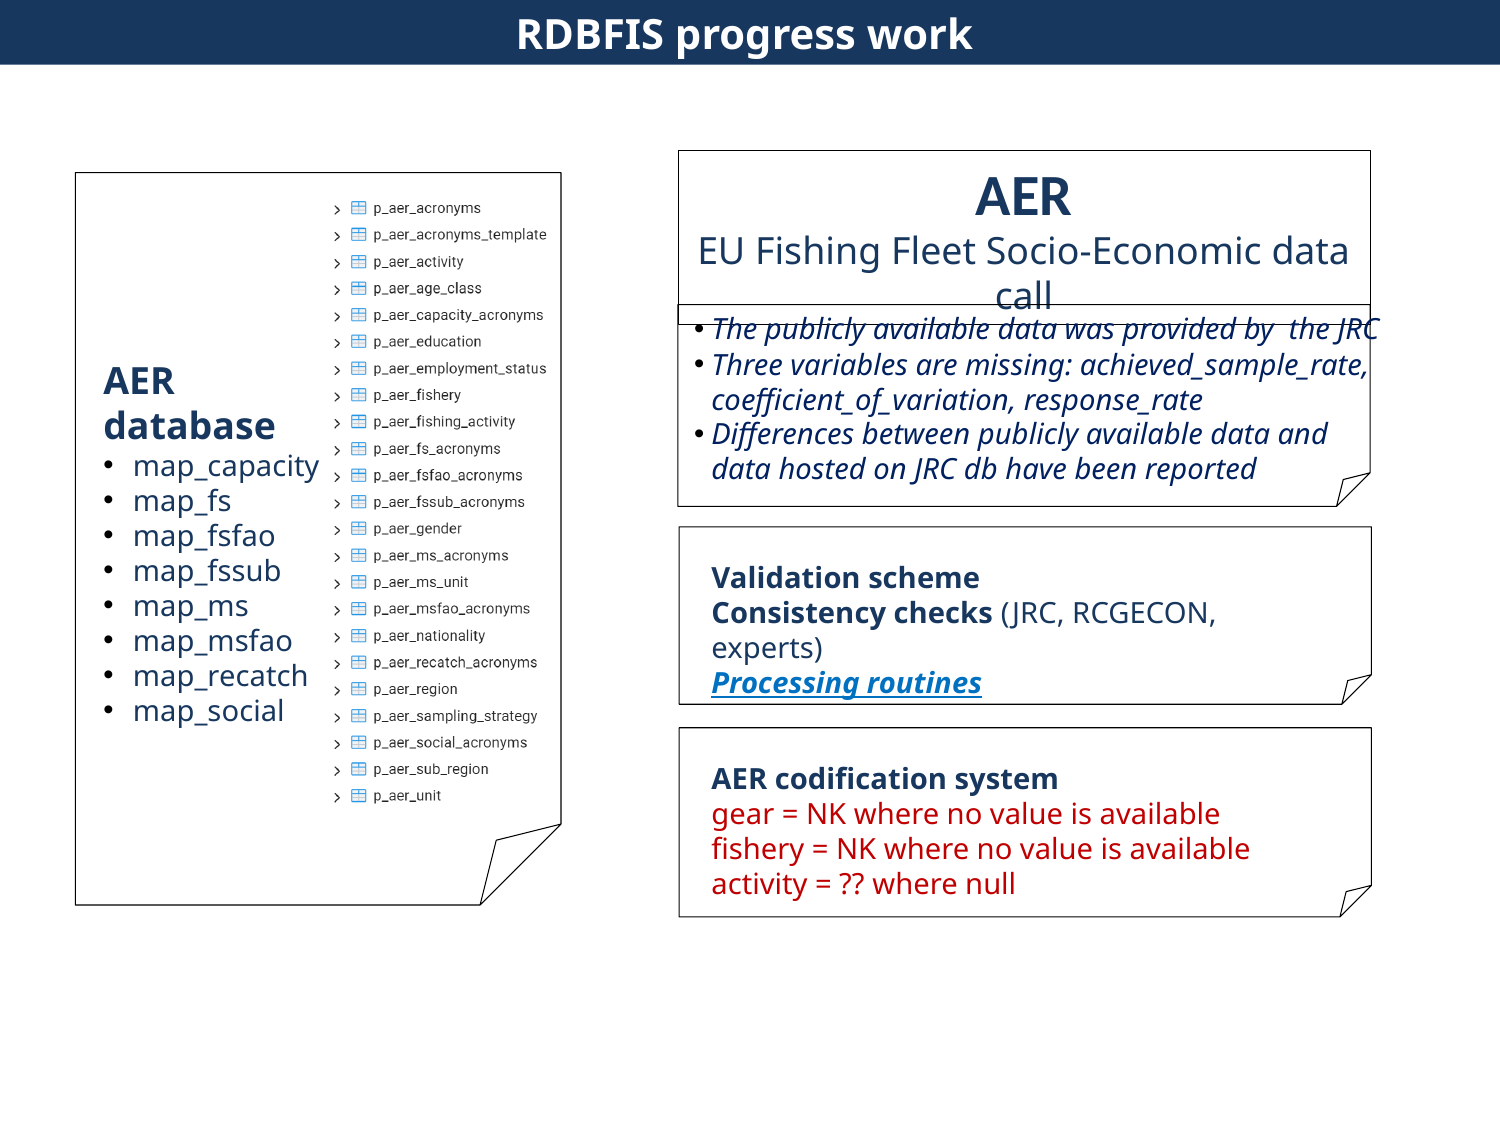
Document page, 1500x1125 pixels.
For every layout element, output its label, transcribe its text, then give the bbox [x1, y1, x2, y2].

text_box RDBFIS progress work [0, 0, 1500, 65]
text_box [676, 725, 1374, 919]
text_box Validation scheme Consistency checks (JRC, RCGECON, experts) Processing routines [696, 707, 1282, 712]
picture [330, 196, 557, 809]
text_box The publicly available data was provided by the JRC Three variables are missing: achieved_sample_rate, coefficient_of_variation, response_rate Differences between publicly available data and data hosted on JRC db have been reported [649, 303, 1400, 494]
text_box [675, 494, 1352, 509]
text_box [73, 170, 564, 908]
text_box [676, 524, 1374, 707]
text_box AER EU Fishing Fleet Socio-Economic data call [677, 150, 1371, 302]
